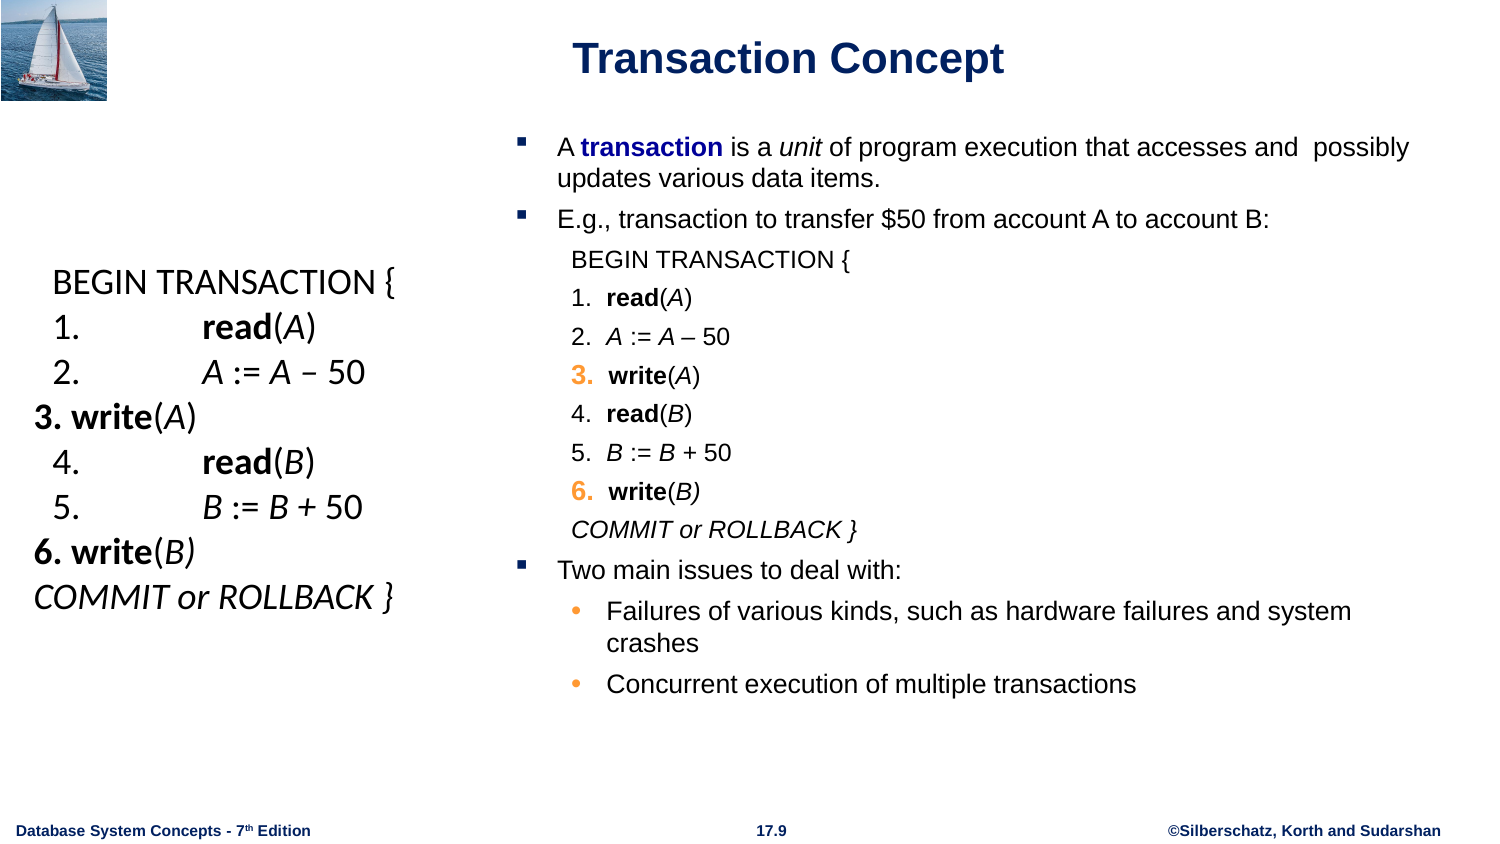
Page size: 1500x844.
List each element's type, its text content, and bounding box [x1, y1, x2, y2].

title Transaction Concept [125, 14, 1452, 90]
list A transaction is a unit of program execution that accesses and possibly updates various data items. E.g., transaction to transfer $50 from account A to account B: BEGIN TRANSACTION { 1. read(A) 2. A := A – 50 write(A) 4. read(B) 5. B := B + 50 write(B) COMMIT or ROLLBACK } Two main issues to deal with: Failures of various kinds, such as hardware failures and system crashes Concurrent execution of multiple transactions [500, 121, 1459, 783]
picture [1, 0, 107, 101]
text_box BEGIN TRANSACTION { 1. read(A) 2. A := A – 50 write(A) 4. read(B) 5. B := B + 50 write(B) COMMIT or ROLLBACK } [0, 250, 425, 625]
